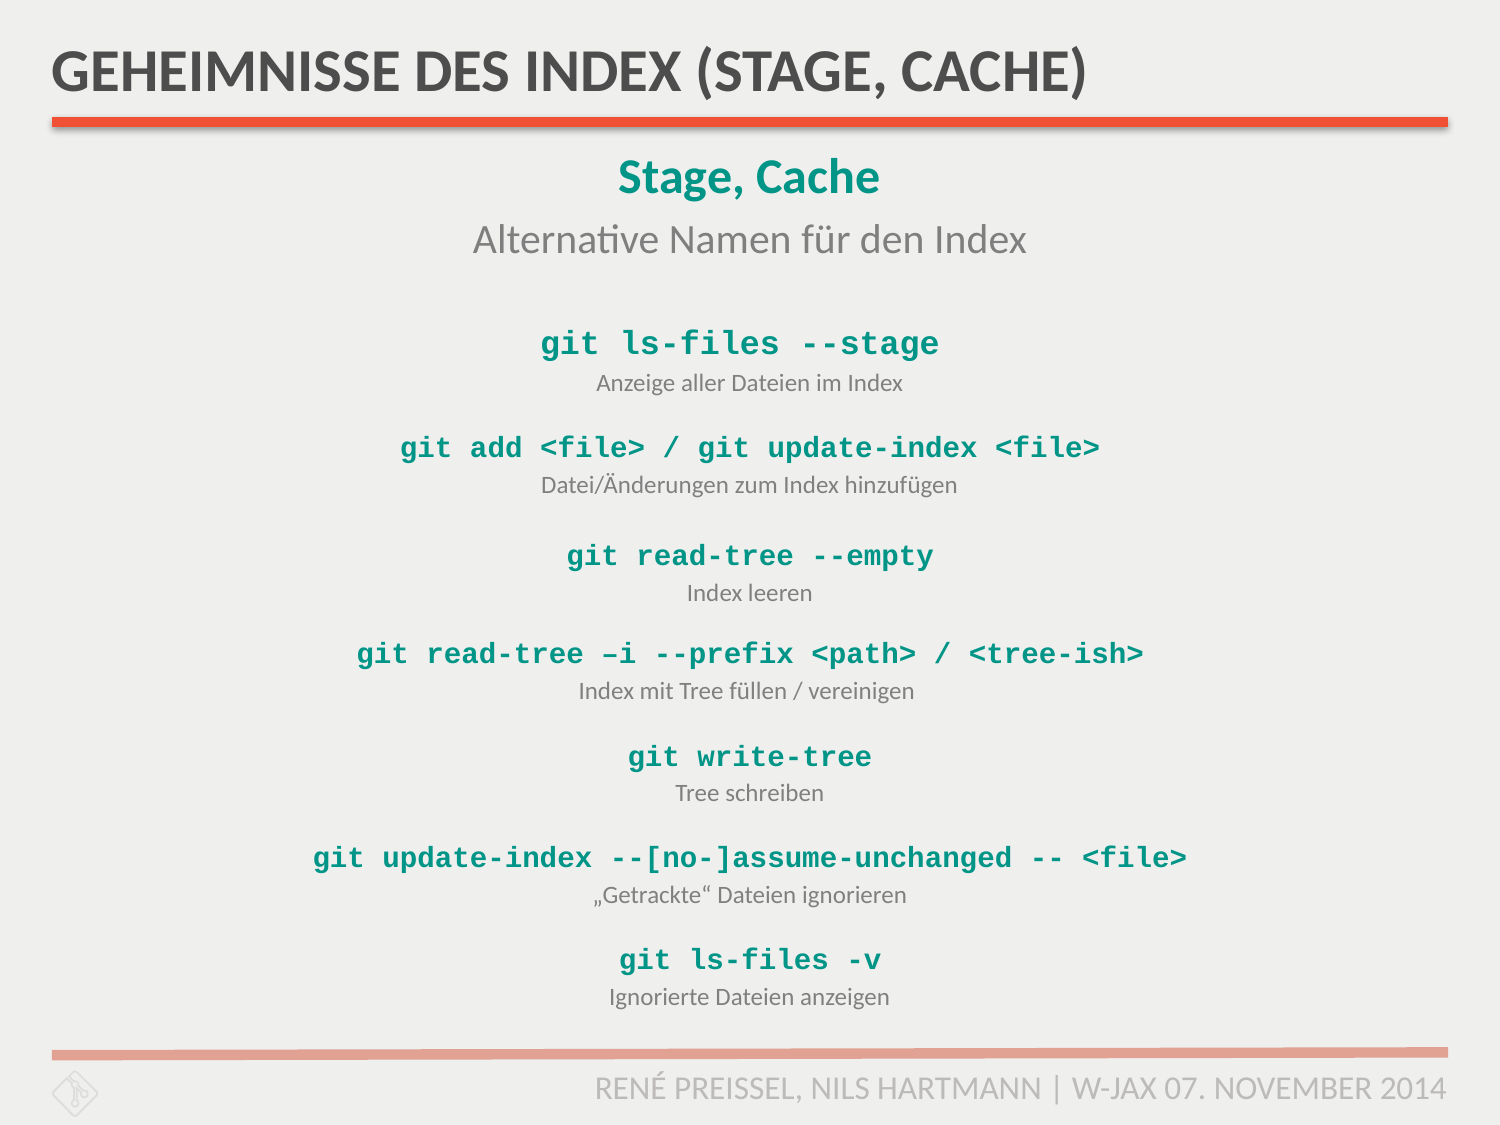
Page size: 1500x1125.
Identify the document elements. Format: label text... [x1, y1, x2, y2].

text_box [74, 193, 1425, 1048]
list Stage, Cache Alternative Namen für den Index git ls-files --stage Anzeige aller Dateien im Index git add <file> / git update-index <file> Datei/Änderungen zum Index hinzufügen git read-tree --empty Index leeren git read-tree –i --prefix <path> / <tree-ish> Index mit Tree füllen / vereinigen git write-tree Tree schreiben git update-index --[no-]assume-unchanged -- <file> „Getrackte“ Dateien ignorieren git ls-files -v Ignorierte Dateien anzeigen [51, 143, 1449, 1048]
title GEHEIMNISSE DES INDEX (STAGE, CACHE) [51, 30, 1449, 104]
